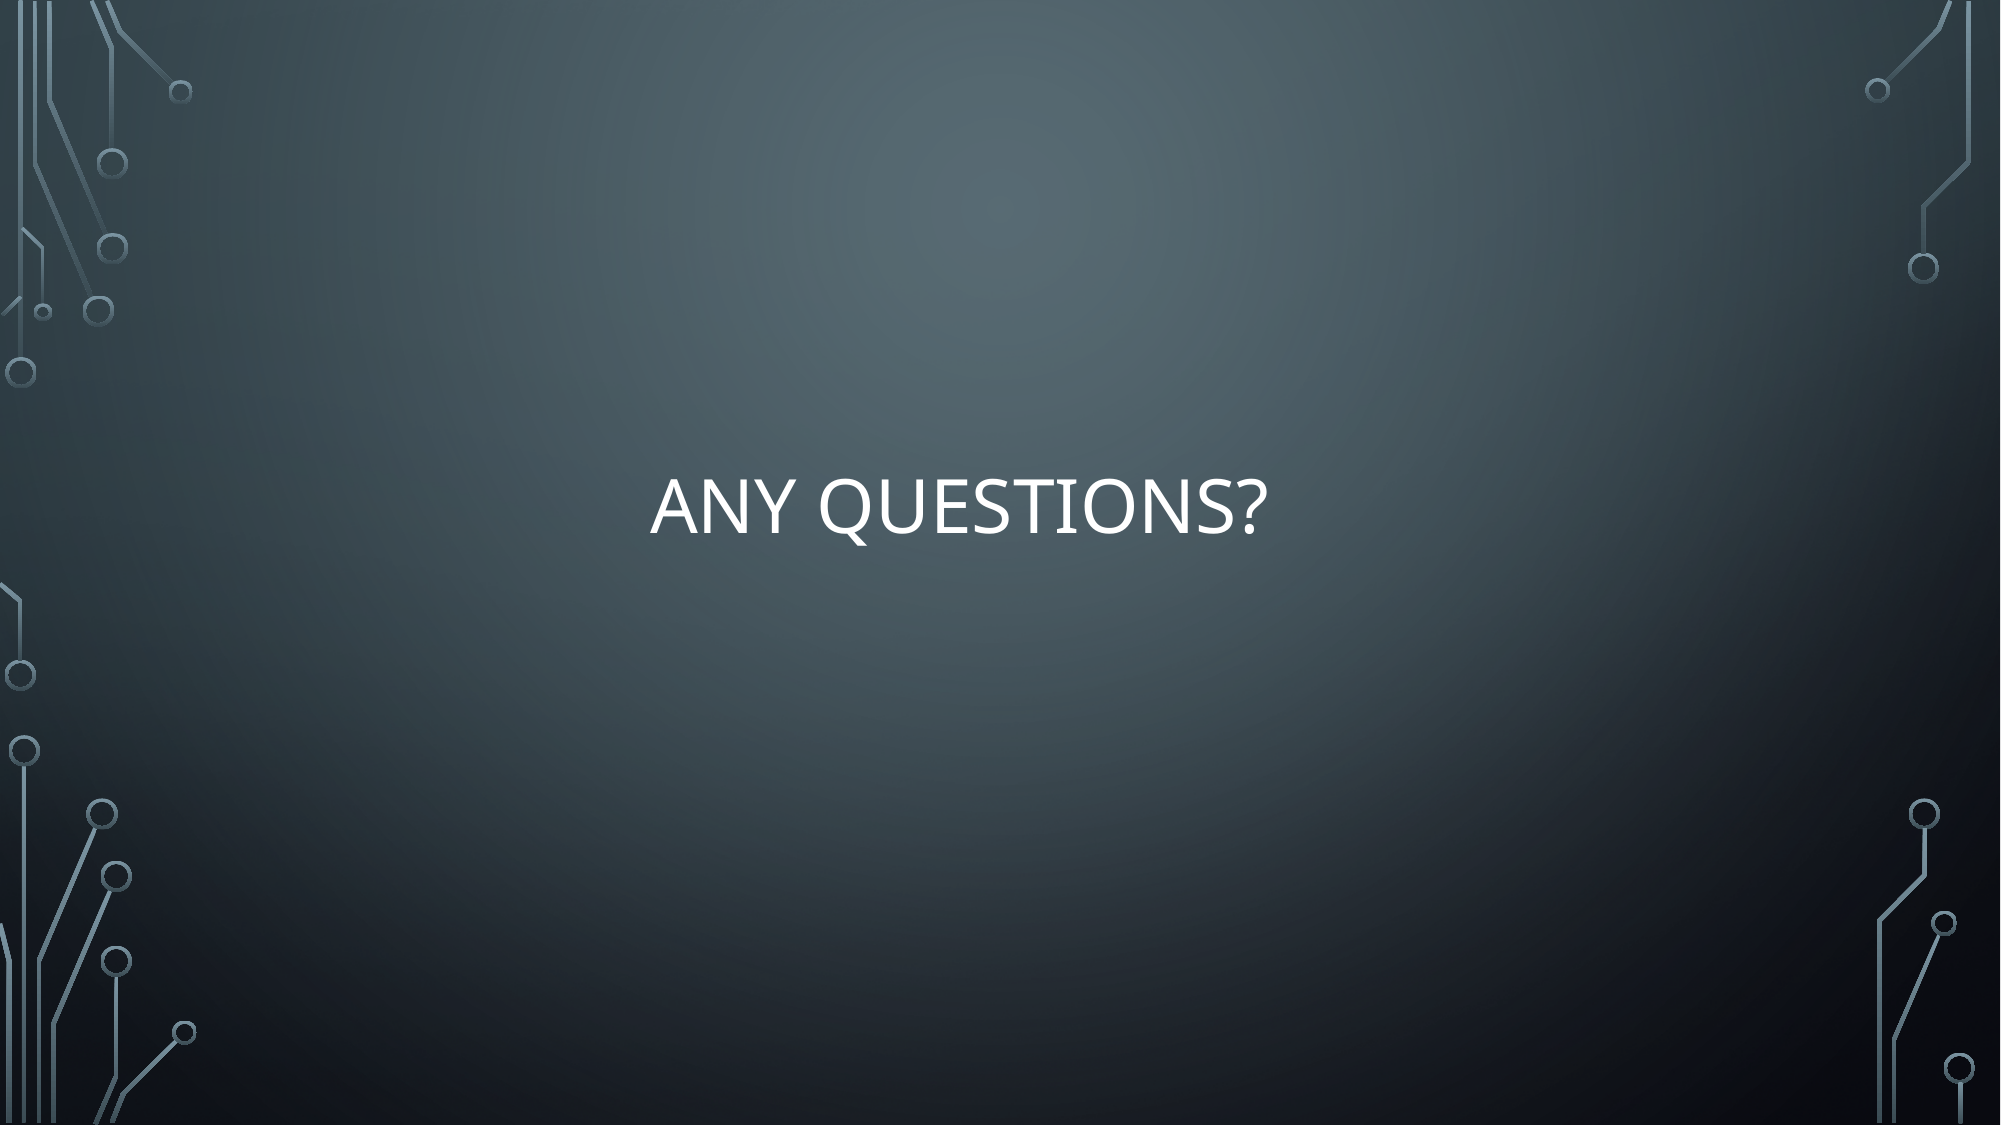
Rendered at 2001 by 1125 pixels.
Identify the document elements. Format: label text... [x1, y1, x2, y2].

title Any questions? [147, 387, 1773, 631]
